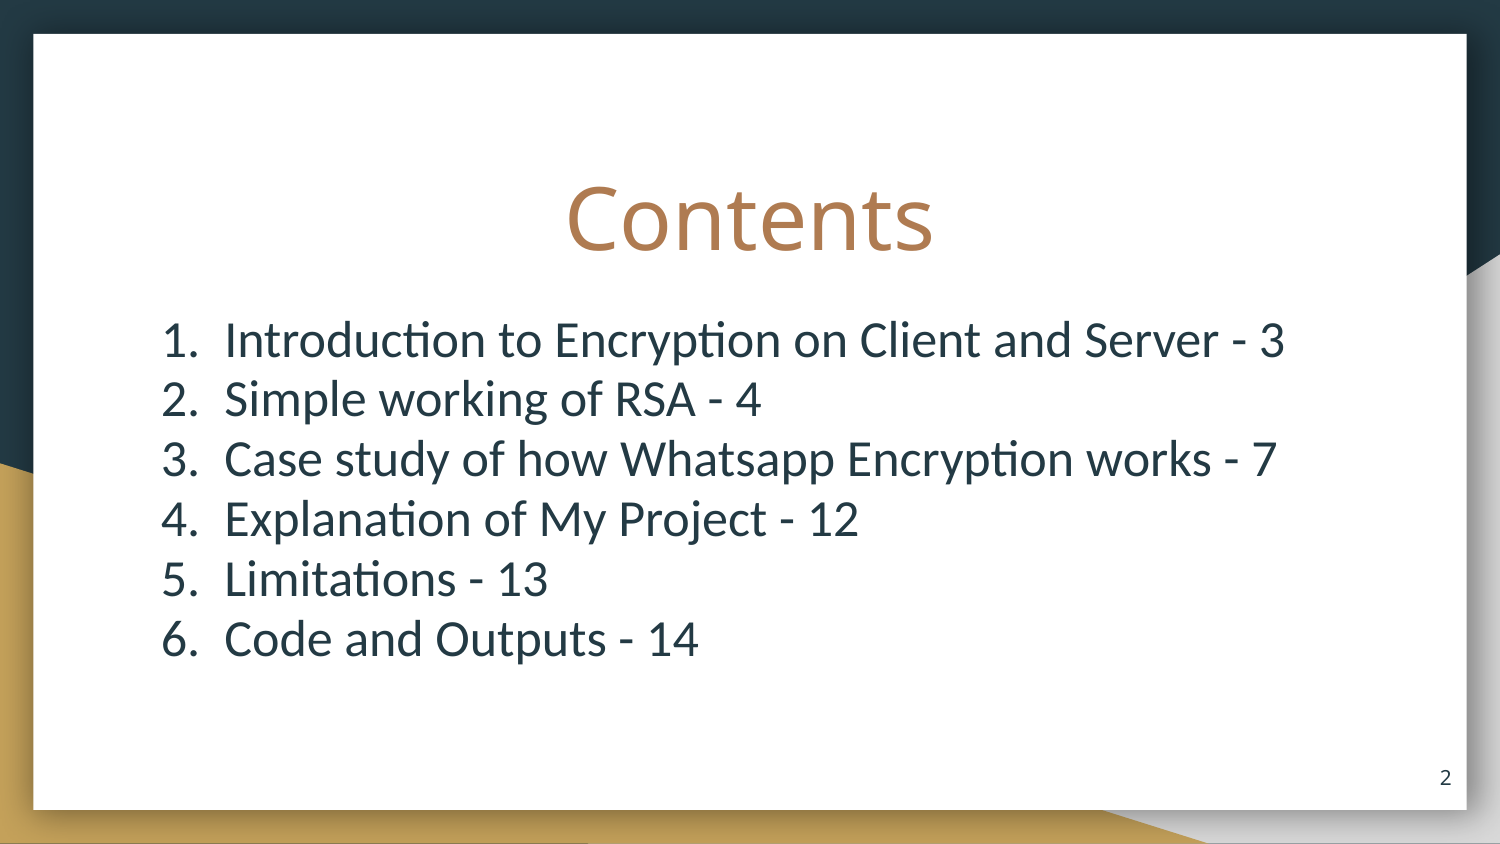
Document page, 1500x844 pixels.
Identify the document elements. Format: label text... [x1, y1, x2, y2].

slide_number ‹#› [1376, 745, 1467, 810]
list Introduction to Encryption on Client and Server - 3 Simple working of RSA - 4 Case study of how Whatsapp Encryption works - 7 Explanation of My Project - 12 Limitations - 13 Code and Outputs - 14 [134, 295, 1366, 721]
title Contents [134, 138, 1366, 295]
